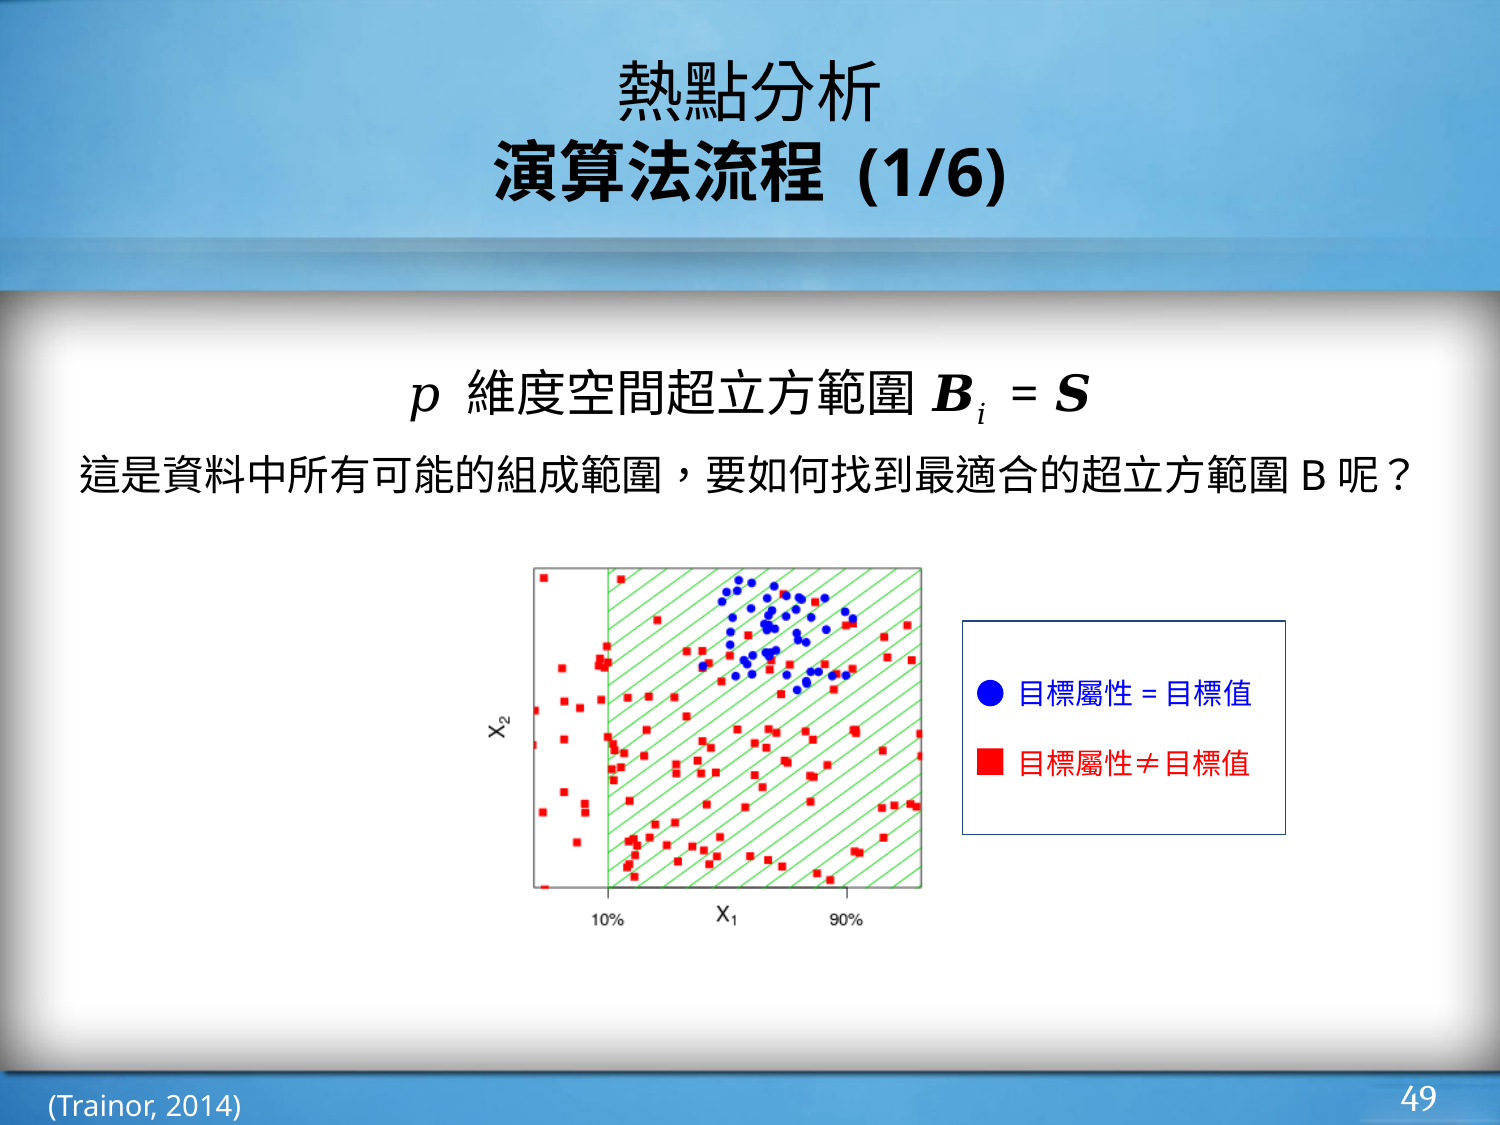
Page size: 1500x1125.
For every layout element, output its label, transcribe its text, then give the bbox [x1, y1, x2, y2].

subtitle (Trainor, 2014) [3, 1080, 1348, 1125]
title 熱點分析 演算法流程 (1/6) [78, 27, 1422, 232]
picture [0, 0, 1500, 1125]
text_box [977, 748, 1004, 775]
text_box [977, 679, 1004, 707]
slide_number ‹#› [1350, 1074, 1488, 1118]
list 𝑝 維度空間超立方範圍 𝑩𝑖 = 𝑺 這是資料中所有可能的組成範圍，要如何找到最適合的超立方範圍B呢？ [12, 336, 1488, 1066]
text_box 目標屬性=目標值 目標屬性≠目標值 [962, 621, 1286, 835]
